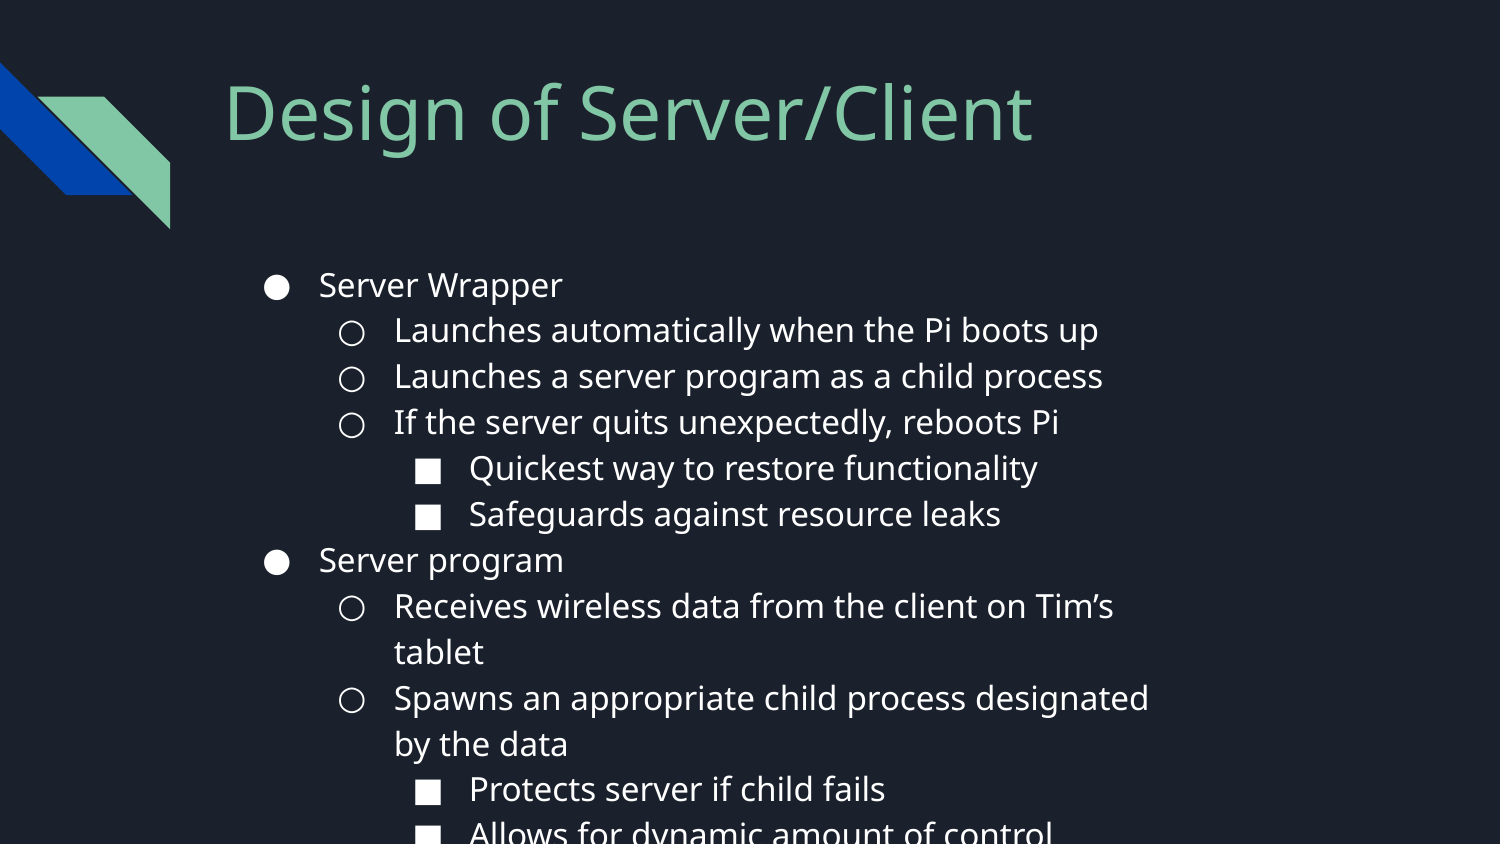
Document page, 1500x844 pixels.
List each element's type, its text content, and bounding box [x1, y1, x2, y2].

list Server Wrapper Launches automatically when the Pi boots up Launches a server program as a child process If the server quits unexpectedly, reboots Pi Quickest way to restore functionality Safeguards against resource leaks Server program Receives wireless data from the client on Tim’s tablet Spawns an appropriate child process designated by the data Protects server if child fails Allows for dynamic amount of control [228, 242, 1194, 808]
title Design of Server/Client [208, 50, 1364, 201]
